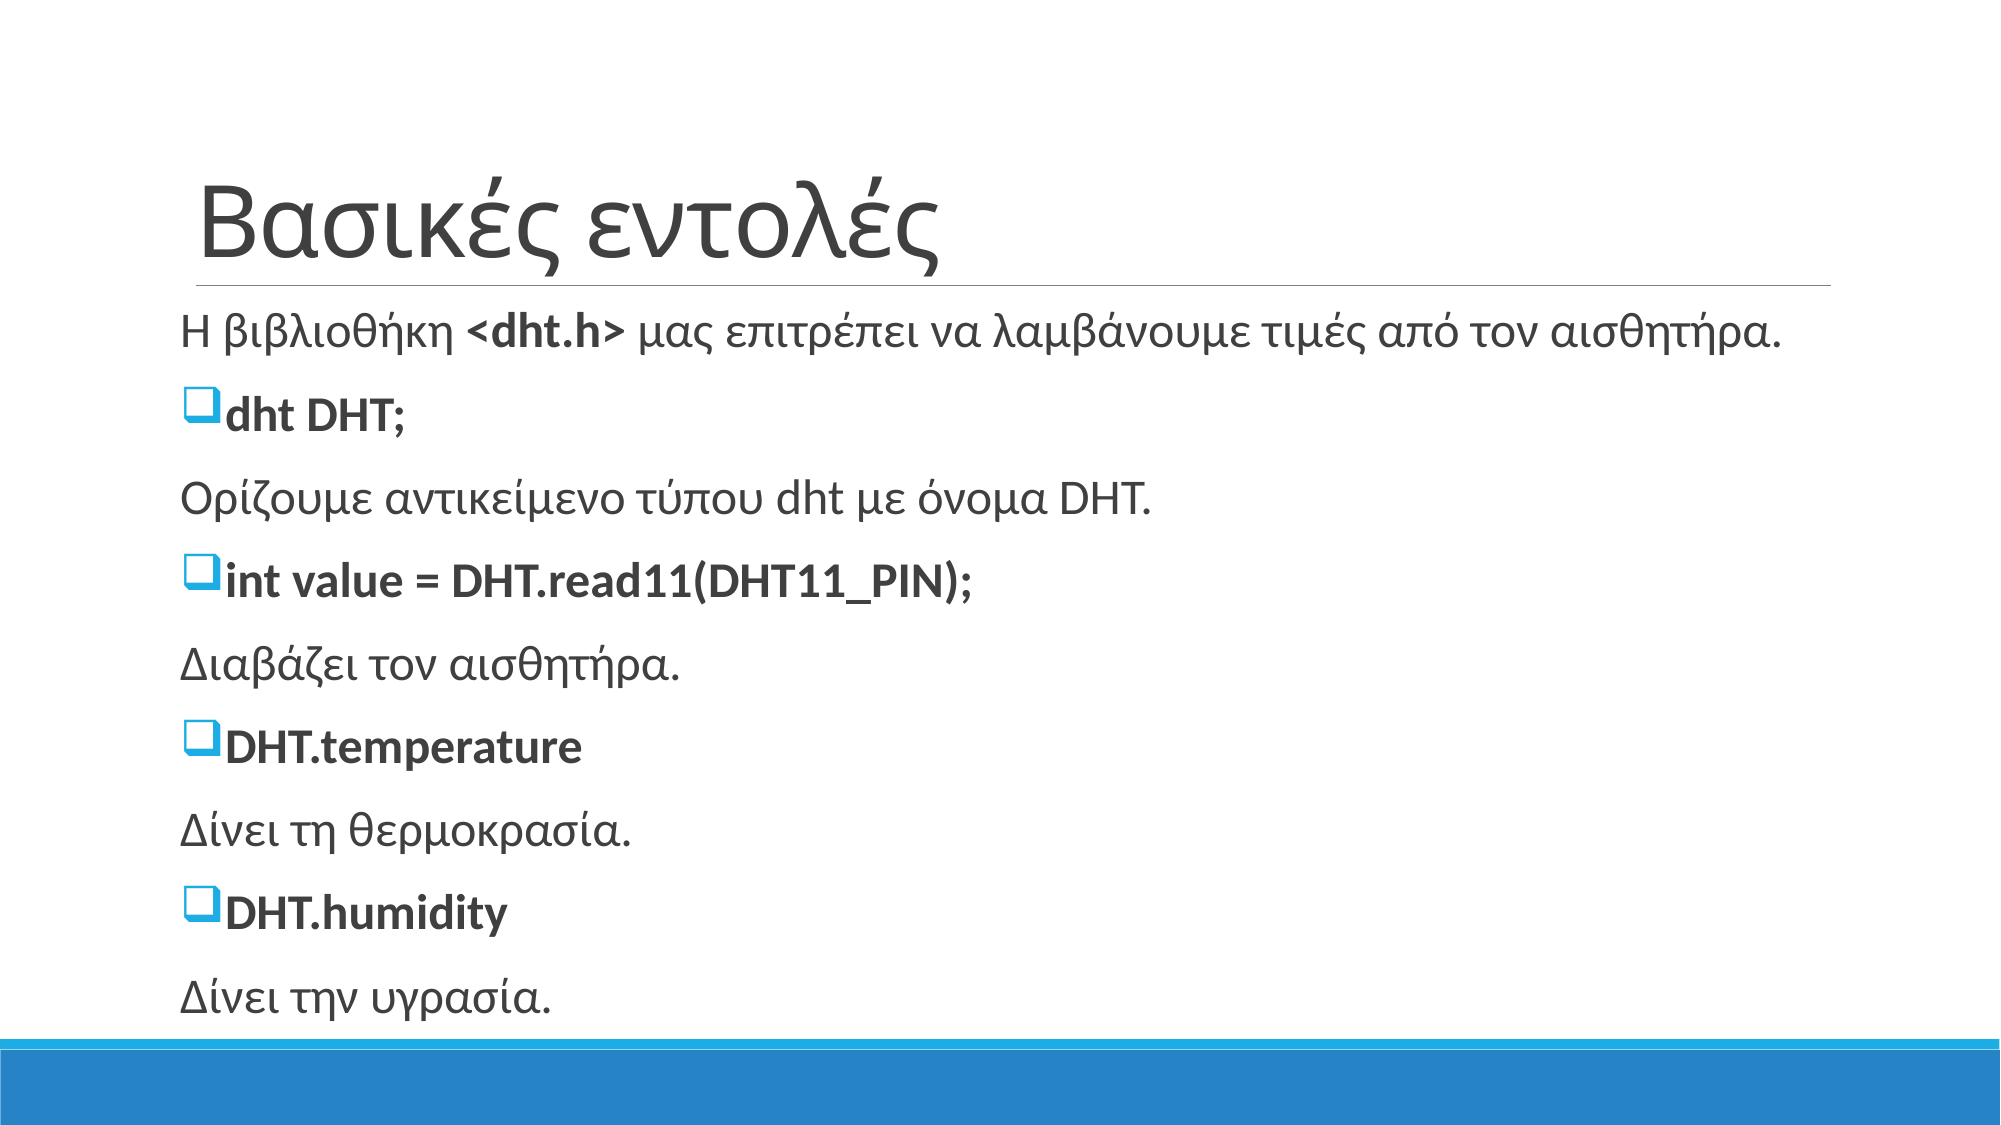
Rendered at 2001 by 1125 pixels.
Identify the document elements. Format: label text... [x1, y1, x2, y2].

list Η βιβλιοθήκη <dht.h> μας επιτρέπει να λαμβάνουμε τιμές από τον αισθητήρα. dht DHT; Ορίζουμε αντικείμενο τύπου dht με όνομα DHT. int value = DHT.read11(DHT11_PIN); Διαβάζει τον αισθητήρα. DHT.temperature Δίνει τη θερμοκρασία. DHT.humidity Δίνει την υγρασία. [180, 297, 1830, 1048]
title Βασικές εντολές [180, 47, 1830, 285]
